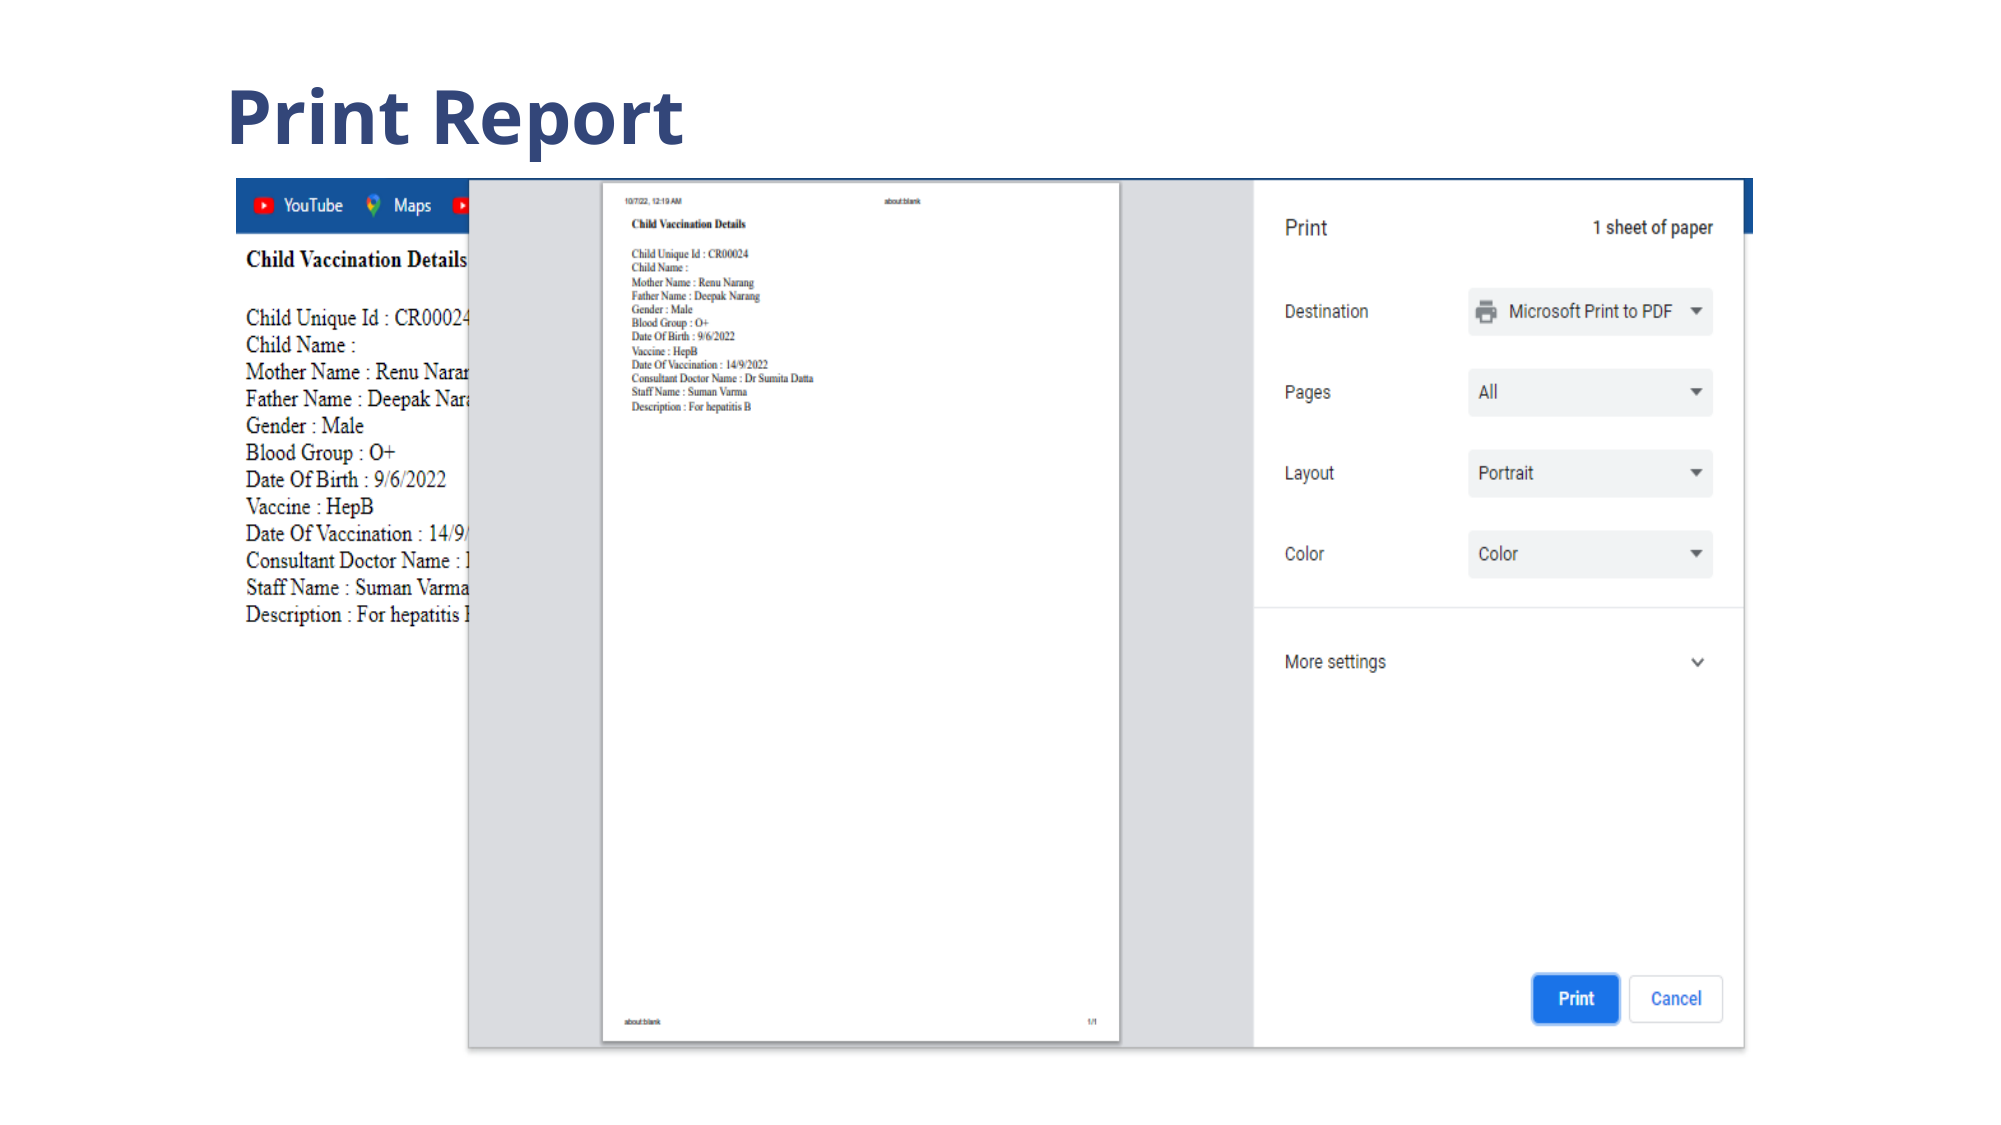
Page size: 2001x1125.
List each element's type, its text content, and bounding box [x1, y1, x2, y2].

picture [236, 178, 1753, 1061]
text_box Print Report [210, 61, 1140, 177]
